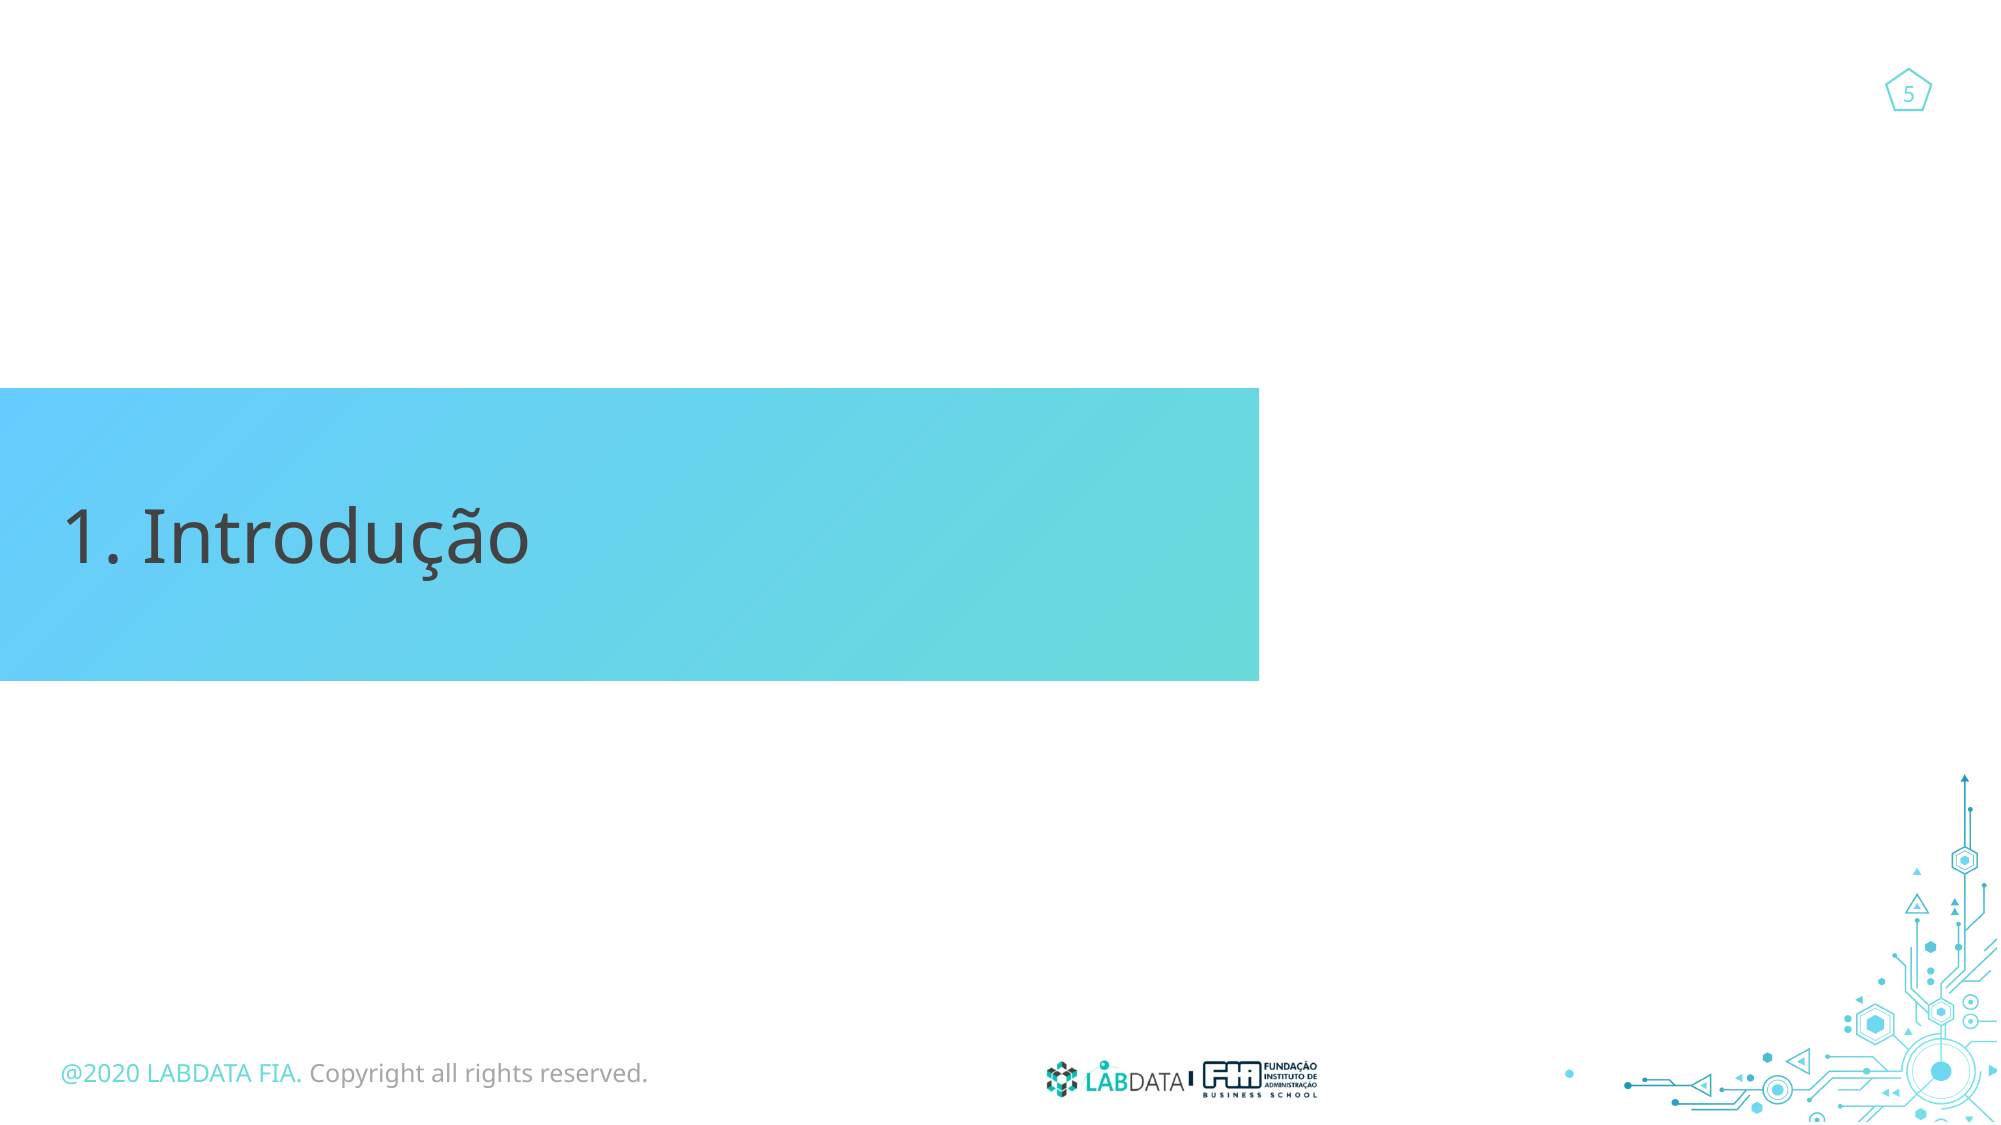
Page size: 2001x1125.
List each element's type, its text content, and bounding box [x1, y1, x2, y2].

picture [1565, 774, 1997, 1122]
text_box [1884, 67, 1933, 112]
text_box 1. Introdução [45, 481, 1222, 587]
picture [1042, 1048, 1323, 1105]
slide_number @2020 LABDATA FIA. Copyright all rights reserved. [45, 1042, 721, 1103]
text_box 5 [1876, 62, 1942, 123]
text_box [0, 387, 1260, 682]
